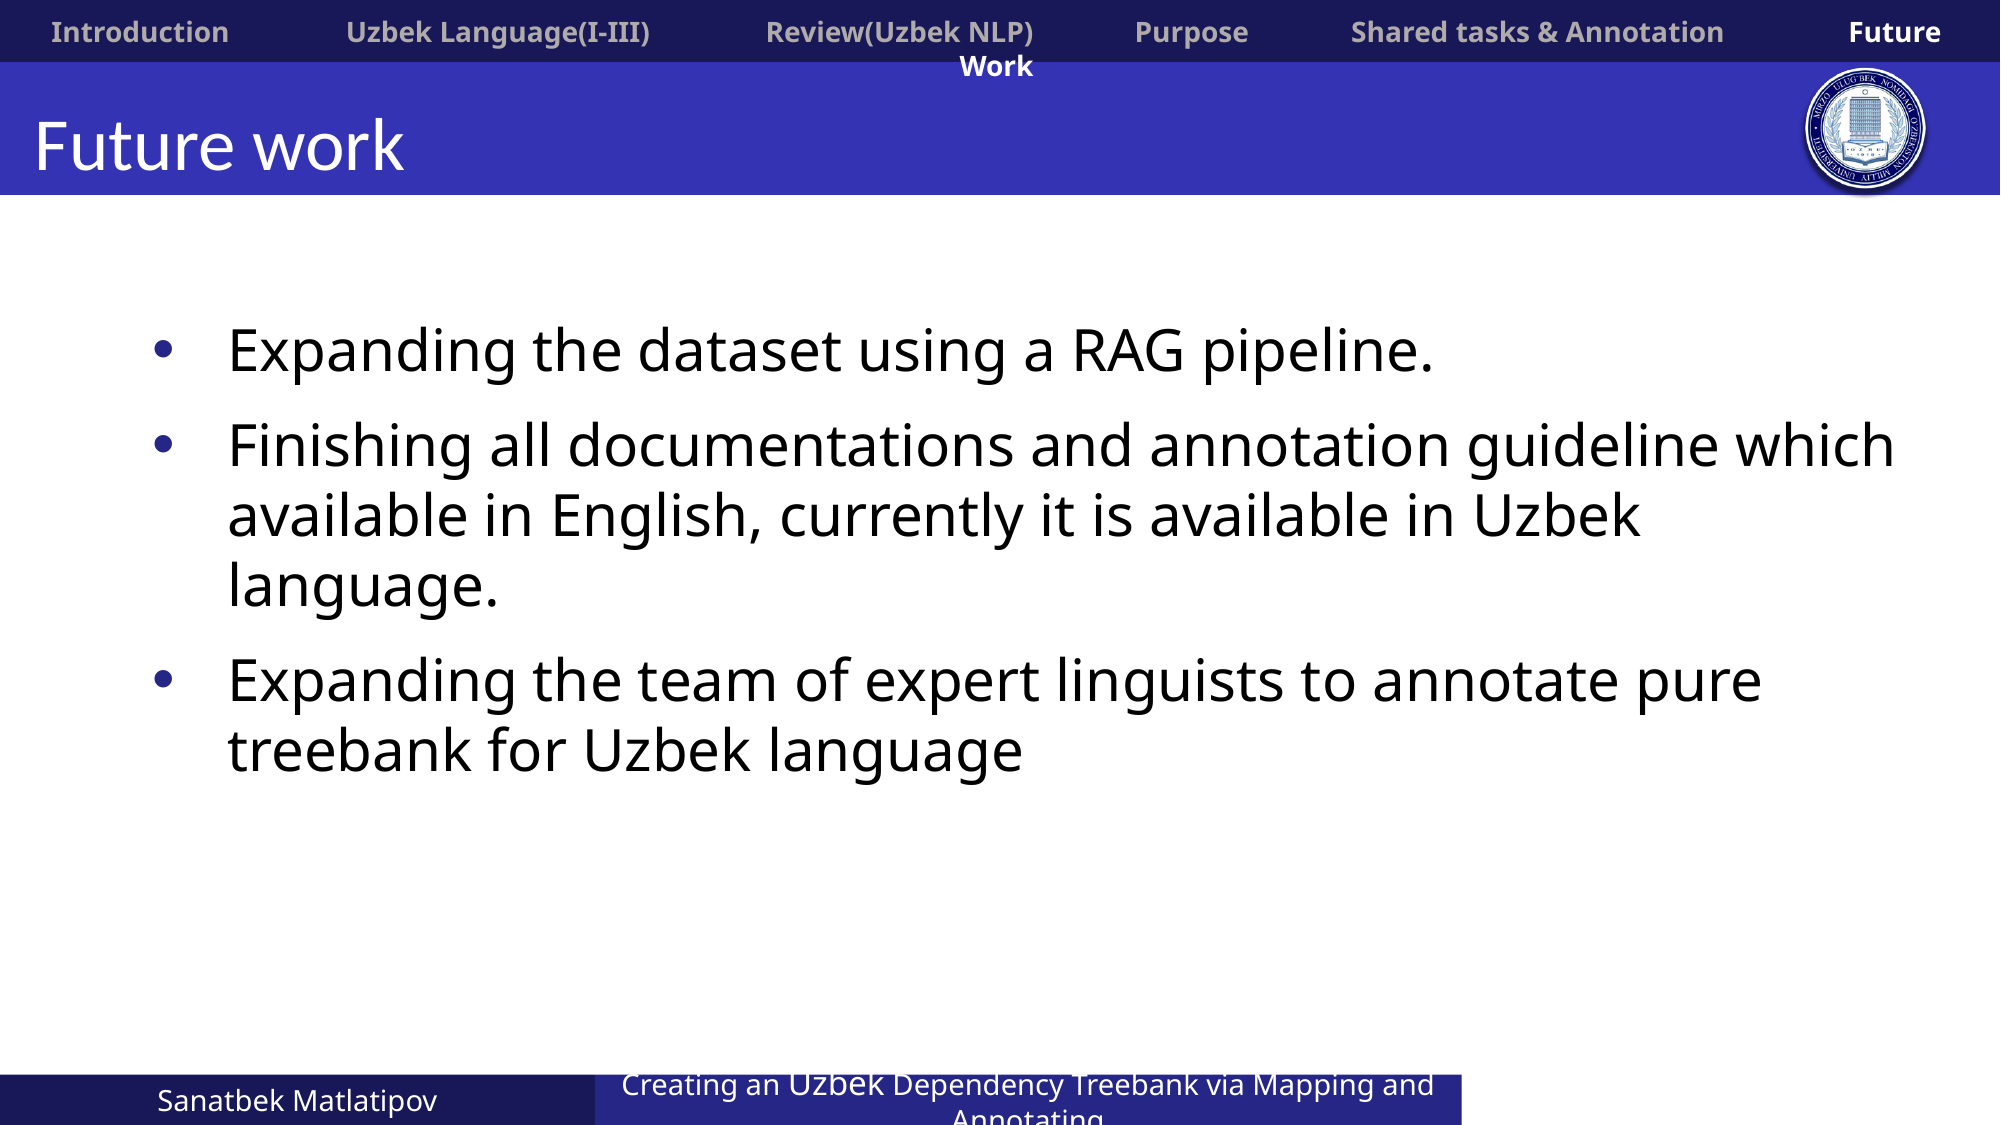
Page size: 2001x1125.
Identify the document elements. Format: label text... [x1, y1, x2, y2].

text_box [1933, 62, 2000, 195]
text_box Introduction Uzbek Language(I-III) Review(Uzbek NLP) Purpose Shared tasks & Annotation Future Work [0, 6, 1997, 90]
text_box Expanding the dataset using a RAG pipeline. Finishing all documentations and annotation guideline which available in English, currently it is available in Uzbek language. Expanding the team of expert linguists to annotate pure treebank for Uzbek language [137, 305, 1933, 791]
picture [1797, 65, 1933, 202]
slide_number Sanatbek Matlatipov [0, 1074, 594, 1125]
text_box [0, 0, 2000, 62]
text_box [0, 90, 1797, 195]
text_box Future work [19, 90, 421, 193]
footer Creating an Uzbek Dependency Treebank via Mapping and Annotating [594, 1074, 1462, 1125]
